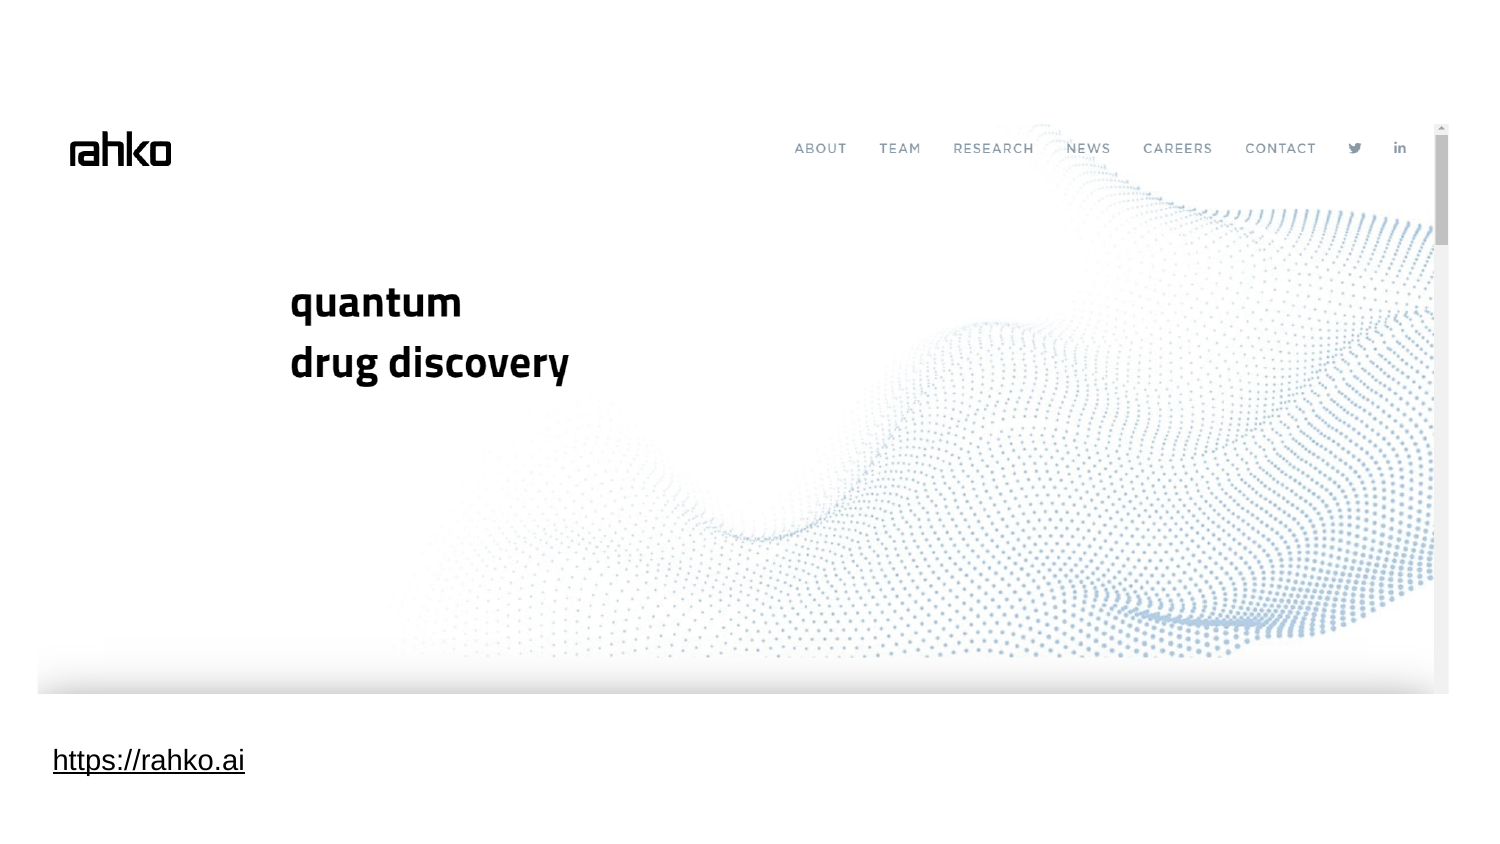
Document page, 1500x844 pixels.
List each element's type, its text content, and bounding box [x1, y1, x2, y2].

picture [37, 124, 1449, 694]
text_box https://rahko.ai [37, 726, 530, 791]
